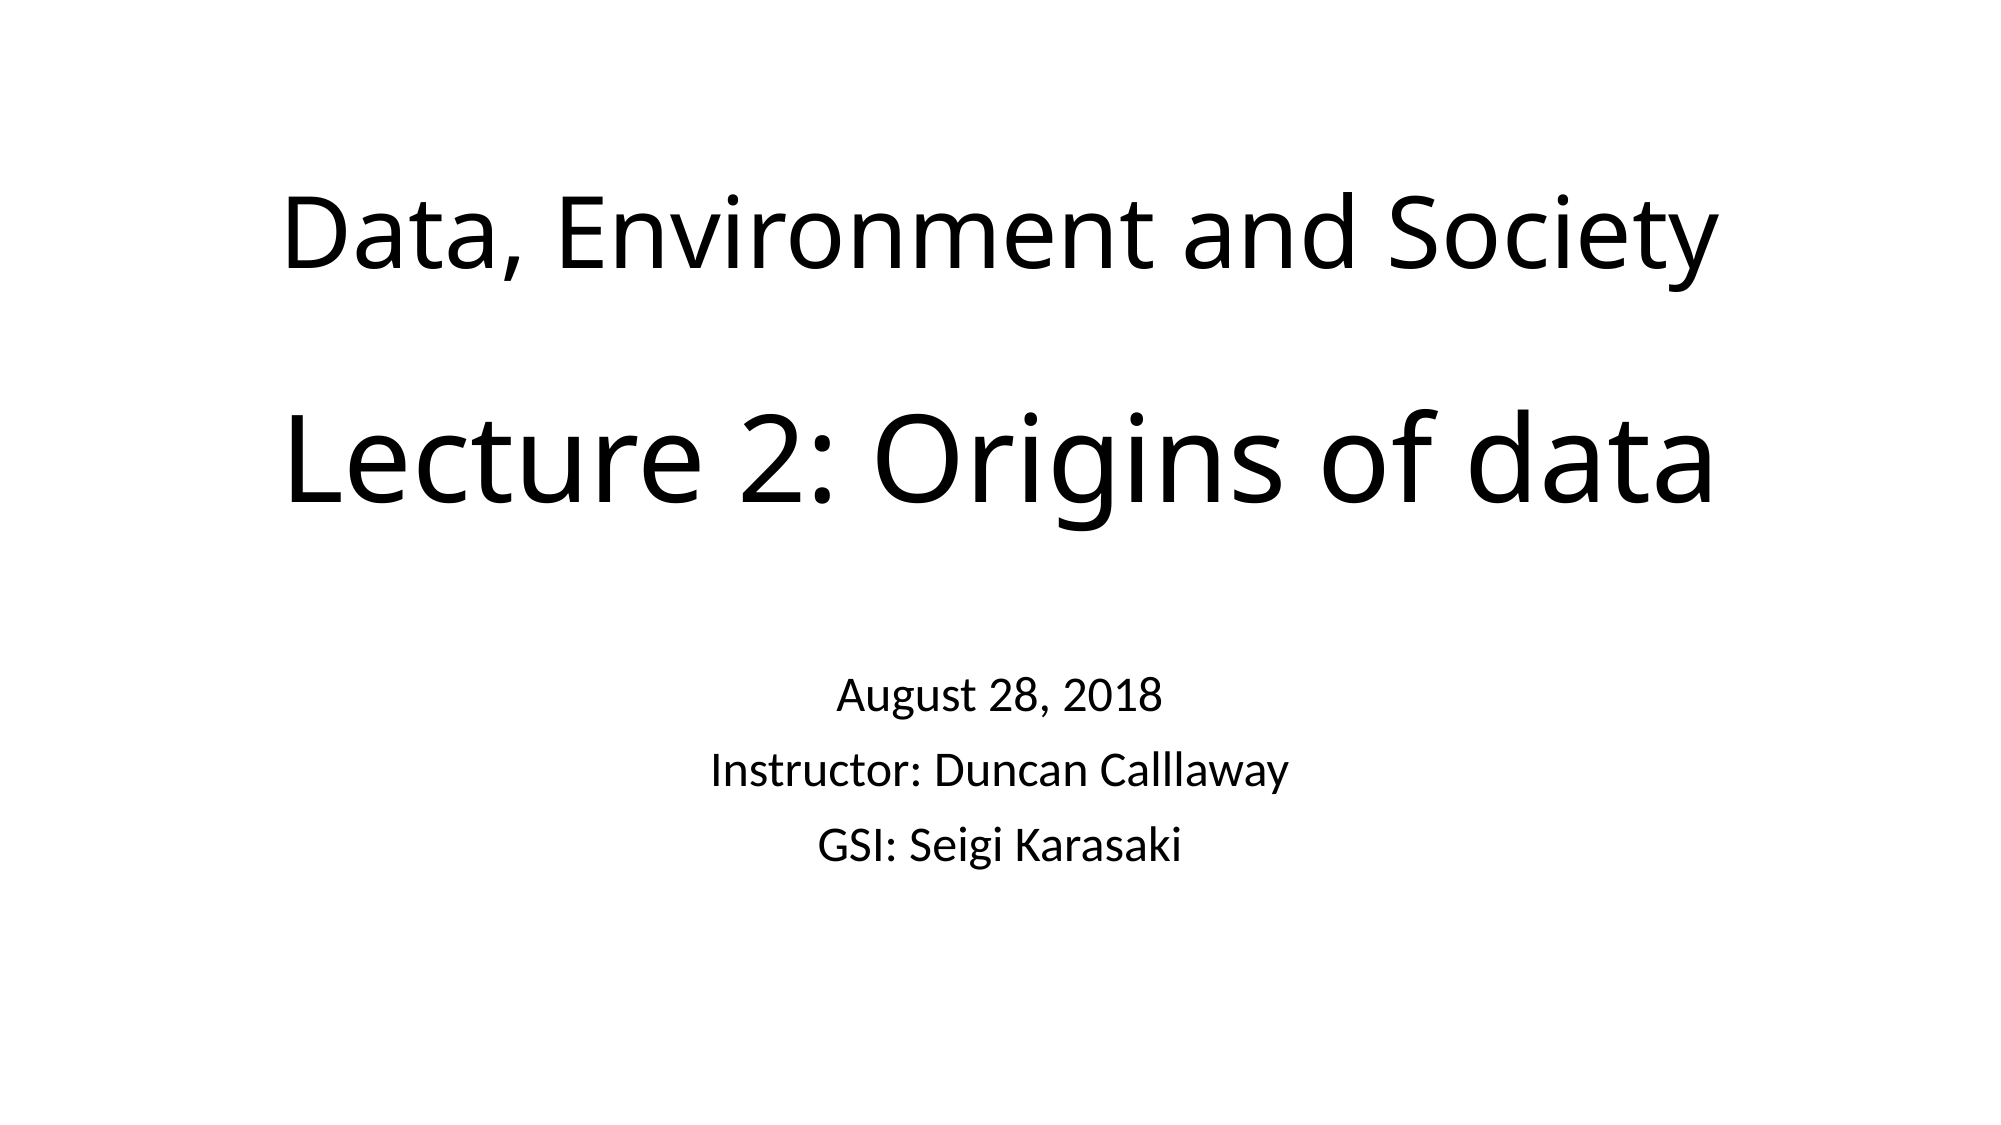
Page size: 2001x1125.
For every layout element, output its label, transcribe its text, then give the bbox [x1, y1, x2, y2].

title Data, Environment and Society Lecture 2: Origins of data [249, 145, 1750, 537]
subtitle August 28, 2018 Instructor: Duncan Calllaway GSI: Seigi Karasaki [249, 661, 1750, 933]
